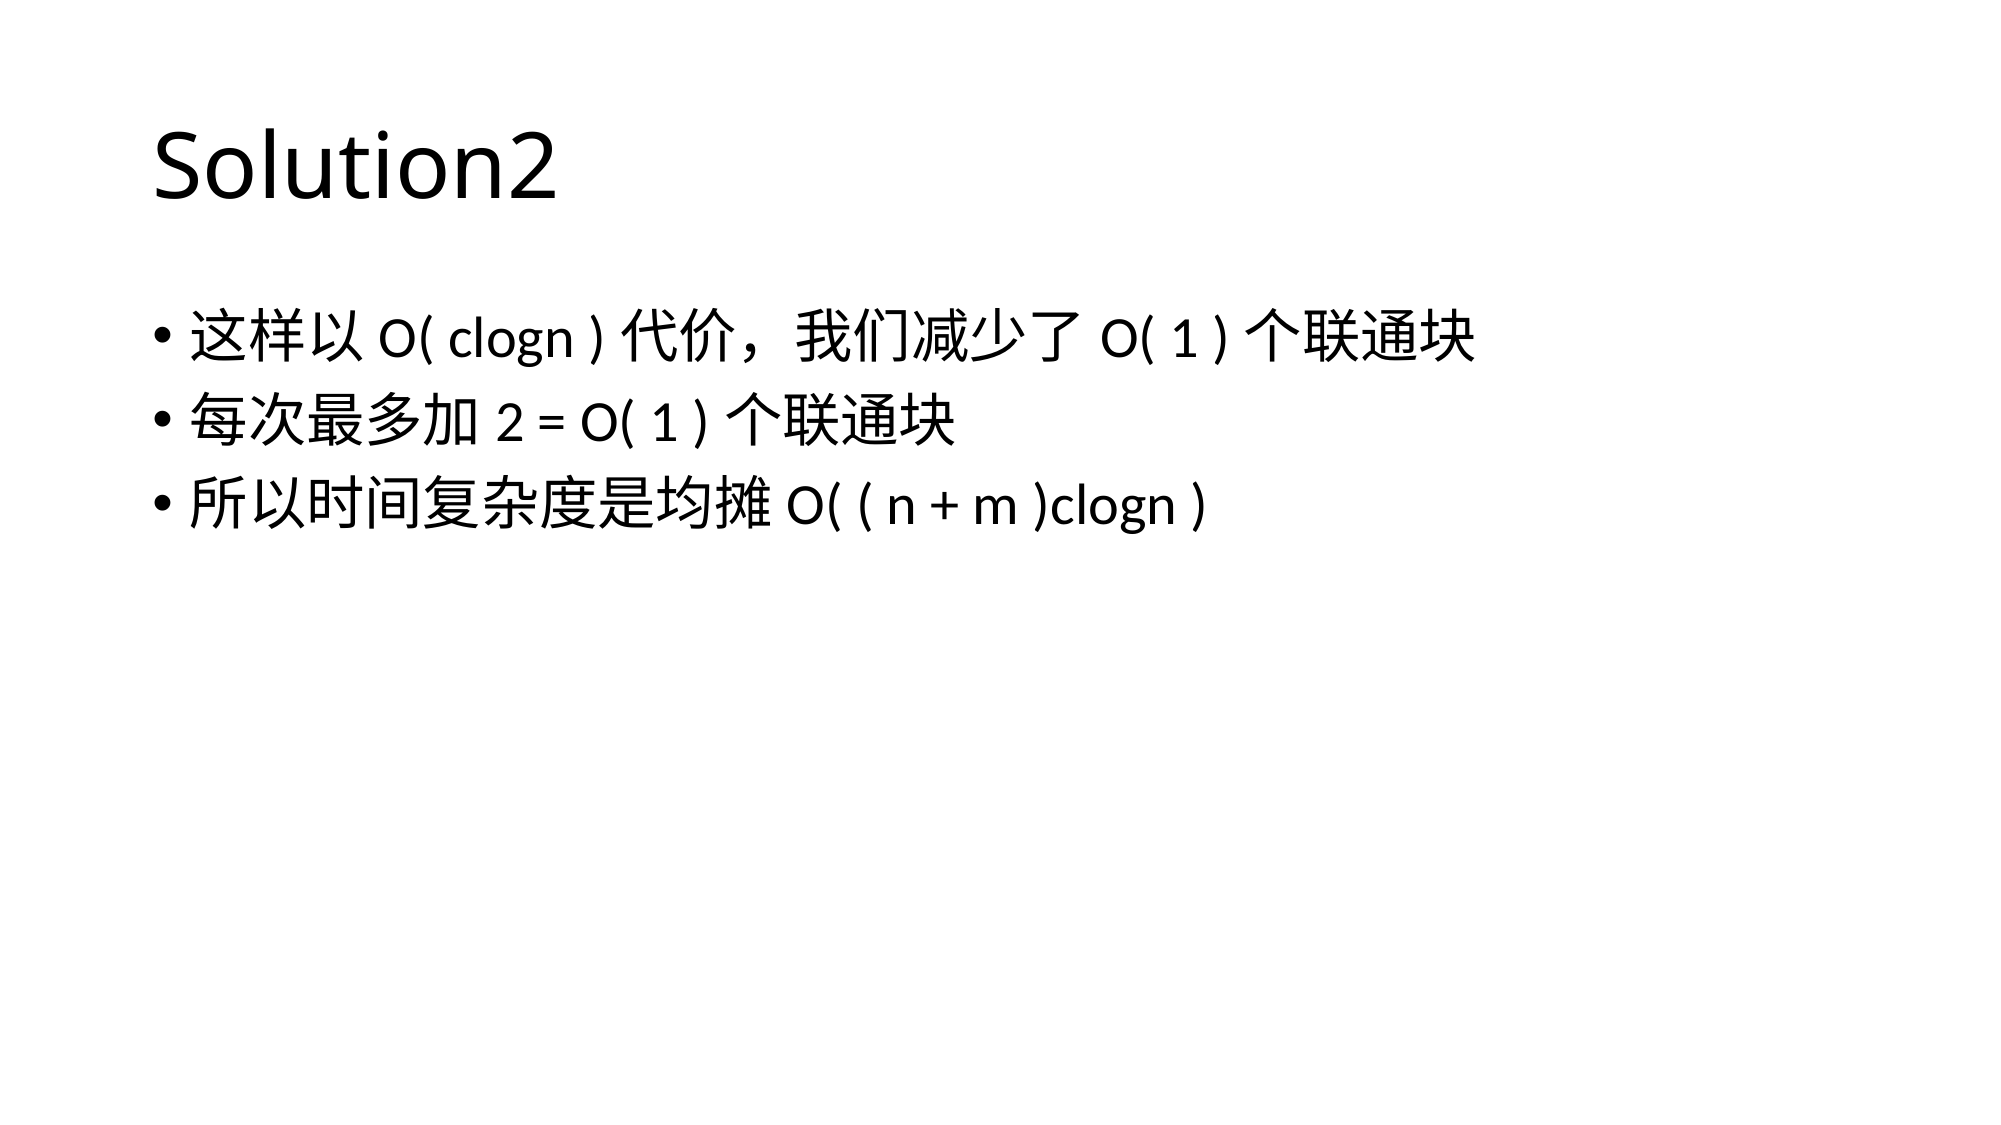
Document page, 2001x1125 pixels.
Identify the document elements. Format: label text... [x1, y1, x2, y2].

list 这样以O( clogn )代价，我们减少了O( 1 )个联通块 每次最多加2 = O( 1 )个联通块 所以时间复杂度是均摊O( ( n + m )clogn ) [137, 299, 1863, 1014]
title Solution2 [137, 59, 1863, 278]
